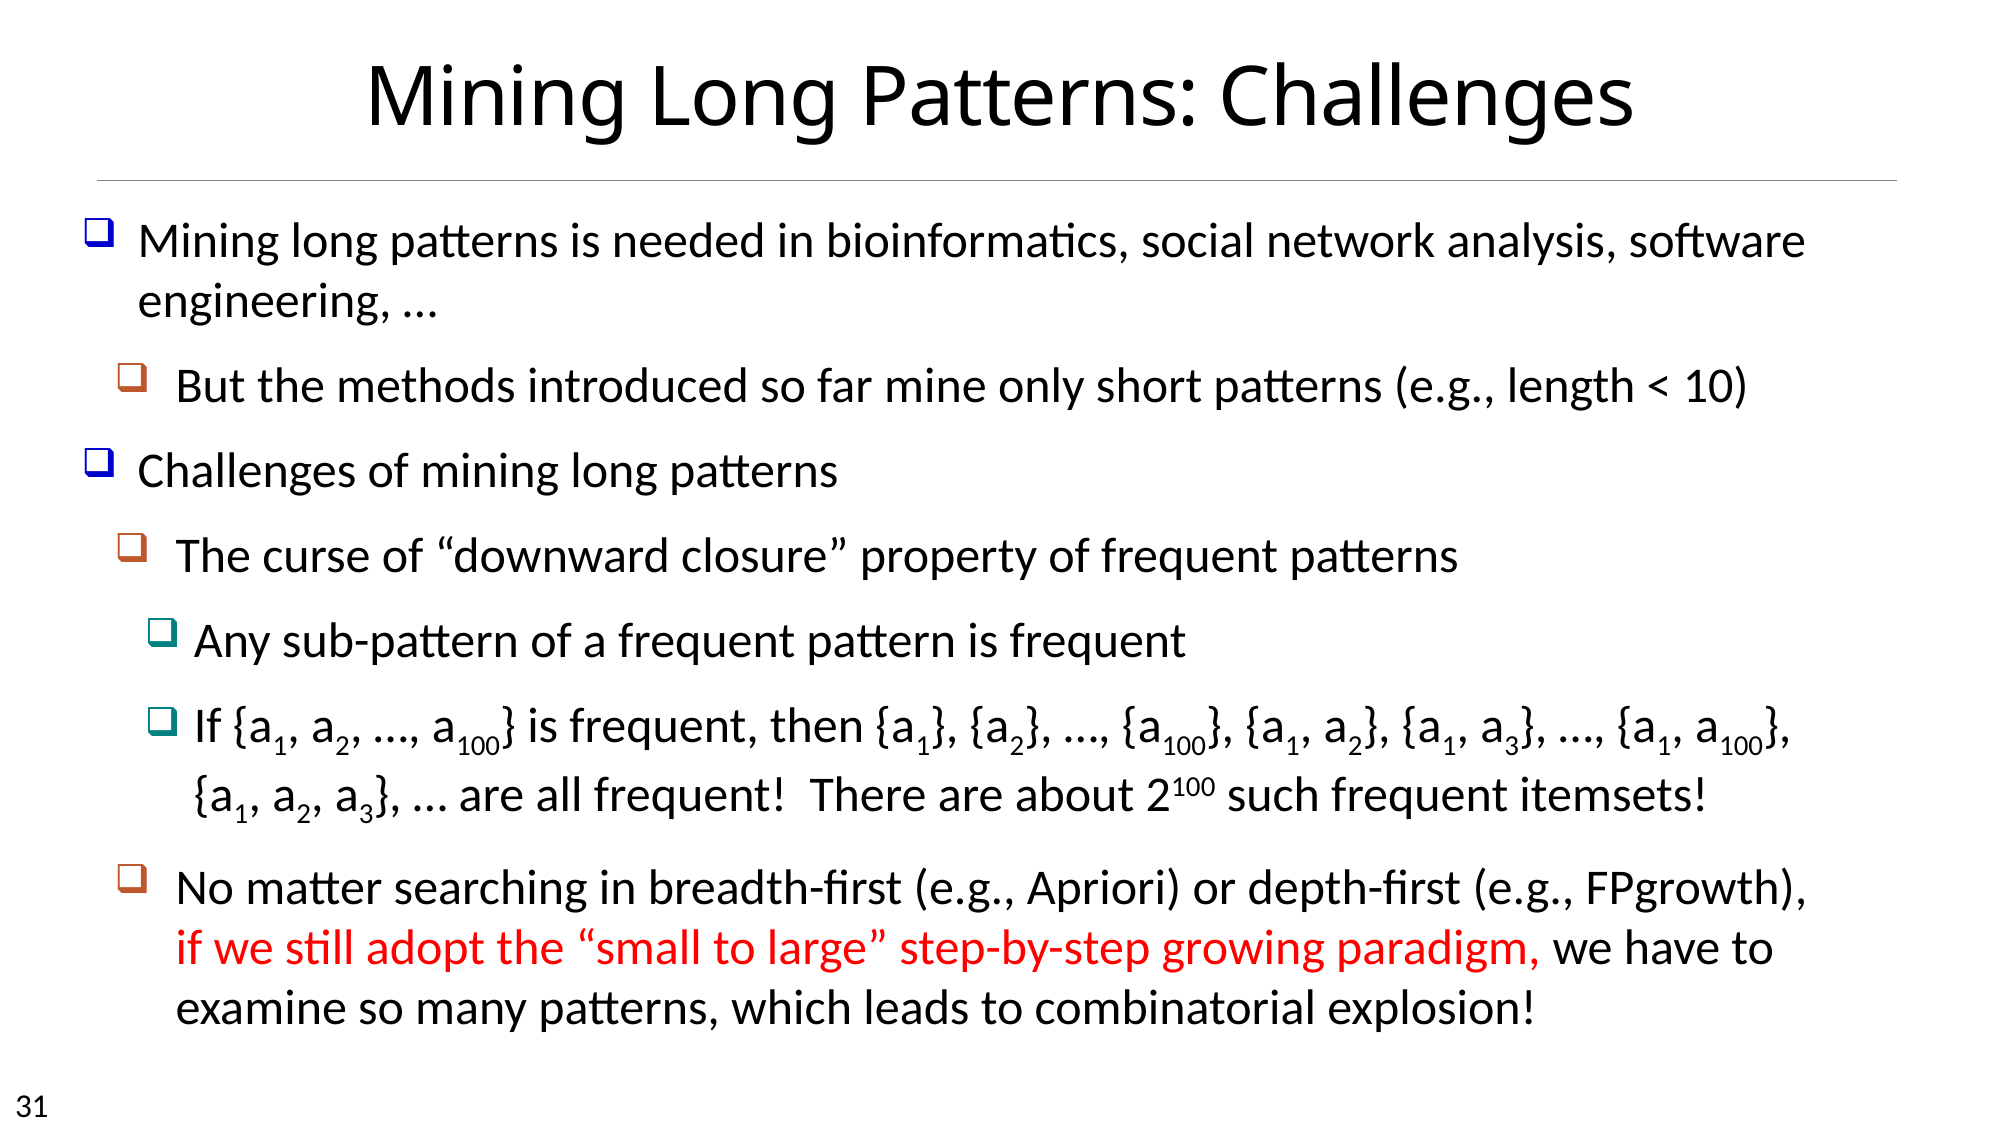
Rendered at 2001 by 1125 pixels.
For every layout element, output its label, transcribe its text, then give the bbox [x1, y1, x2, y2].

list Mining long patterns is needed in bioinformatics, social network analysis, software engineering, … But the methods introduced so far mine only short patterns (e.g., length < 10) Challenges of mining long patterns The curse of “downward closure” property of frequent patterns Any sub-pattern of a frequent pattern is frequent If {a1, a2, …, a100} is frequent, then {a1}, {a2}, …, {a100}, {a1, a2}, {a1, a3}, …, {a1, a100}, {a1, a2, a3}, … are all frequent! There are about 2100 such frequent itemsets! No matter searching in breadth-first (e.g., Apriori) or depth-first (e.g., FPgrowth), if we still adopt the “small to large” step-by-step growing paradigm, we have to examine so many patterns, which leads to combinatorial explosion! [66, 200, 1857, 1075]
title Mining Long Patterns: Challenges [0, 50, 2000, 150]
